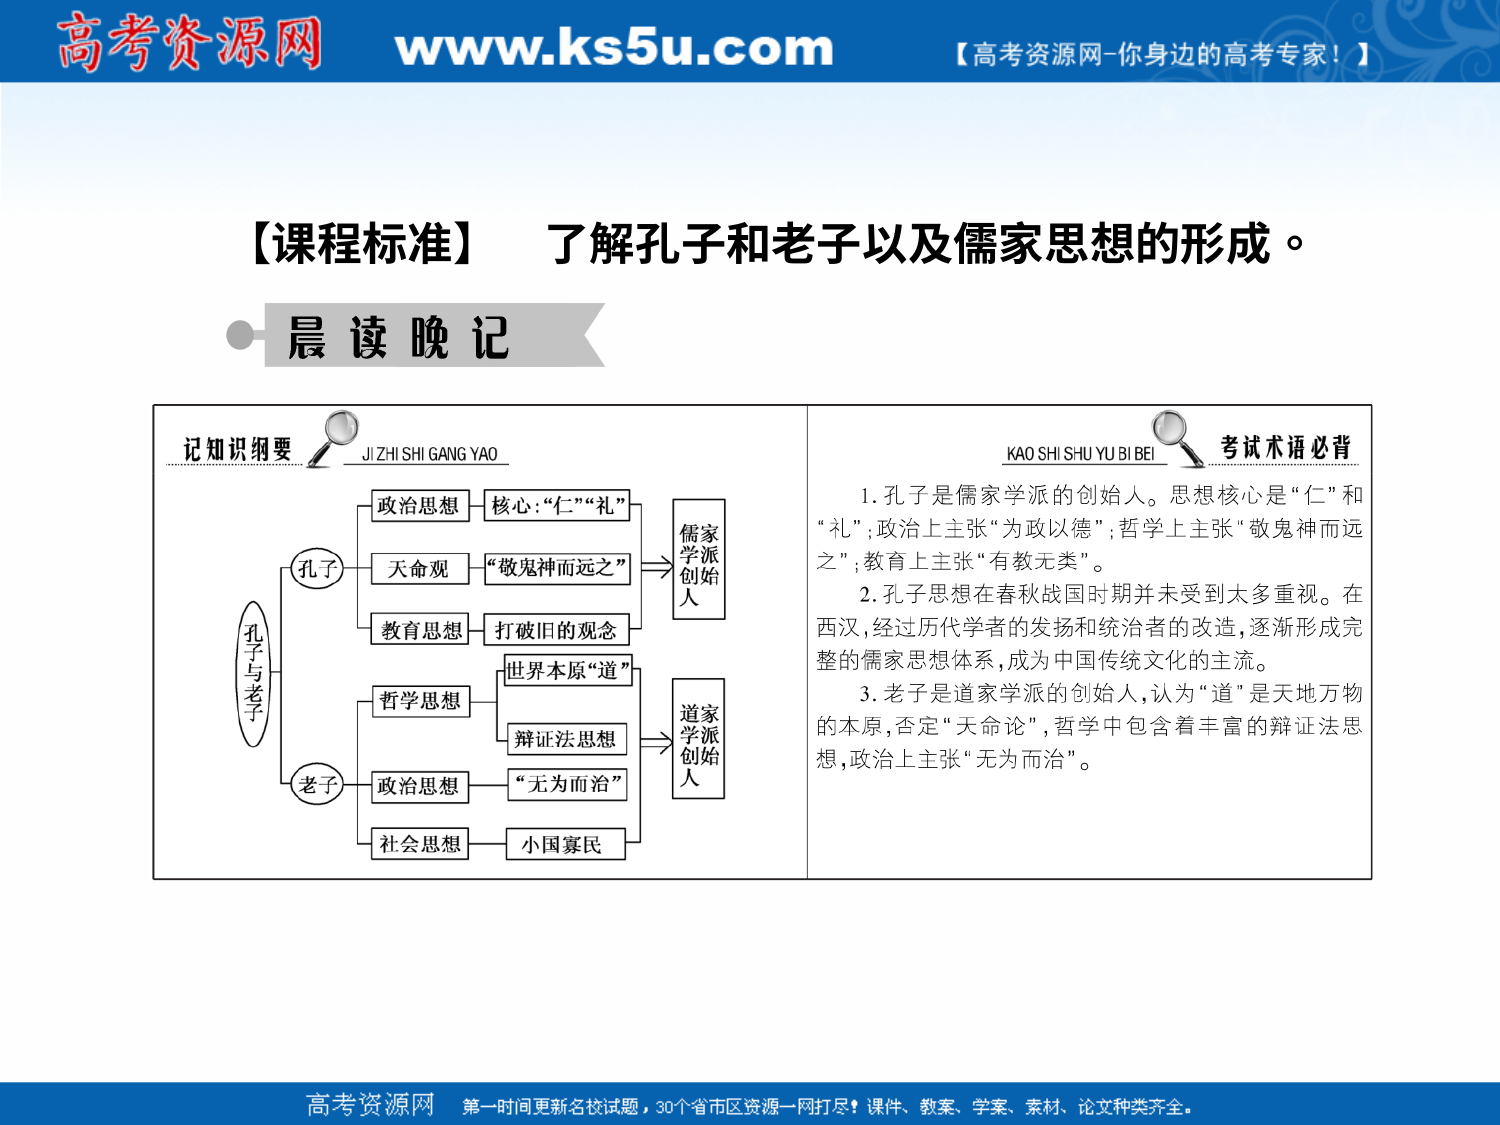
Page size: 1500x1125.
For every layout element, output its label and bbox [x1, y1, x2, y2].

picture [0, 0, 1500, 1125]
text_box [135, 214, 1388, 1025]
